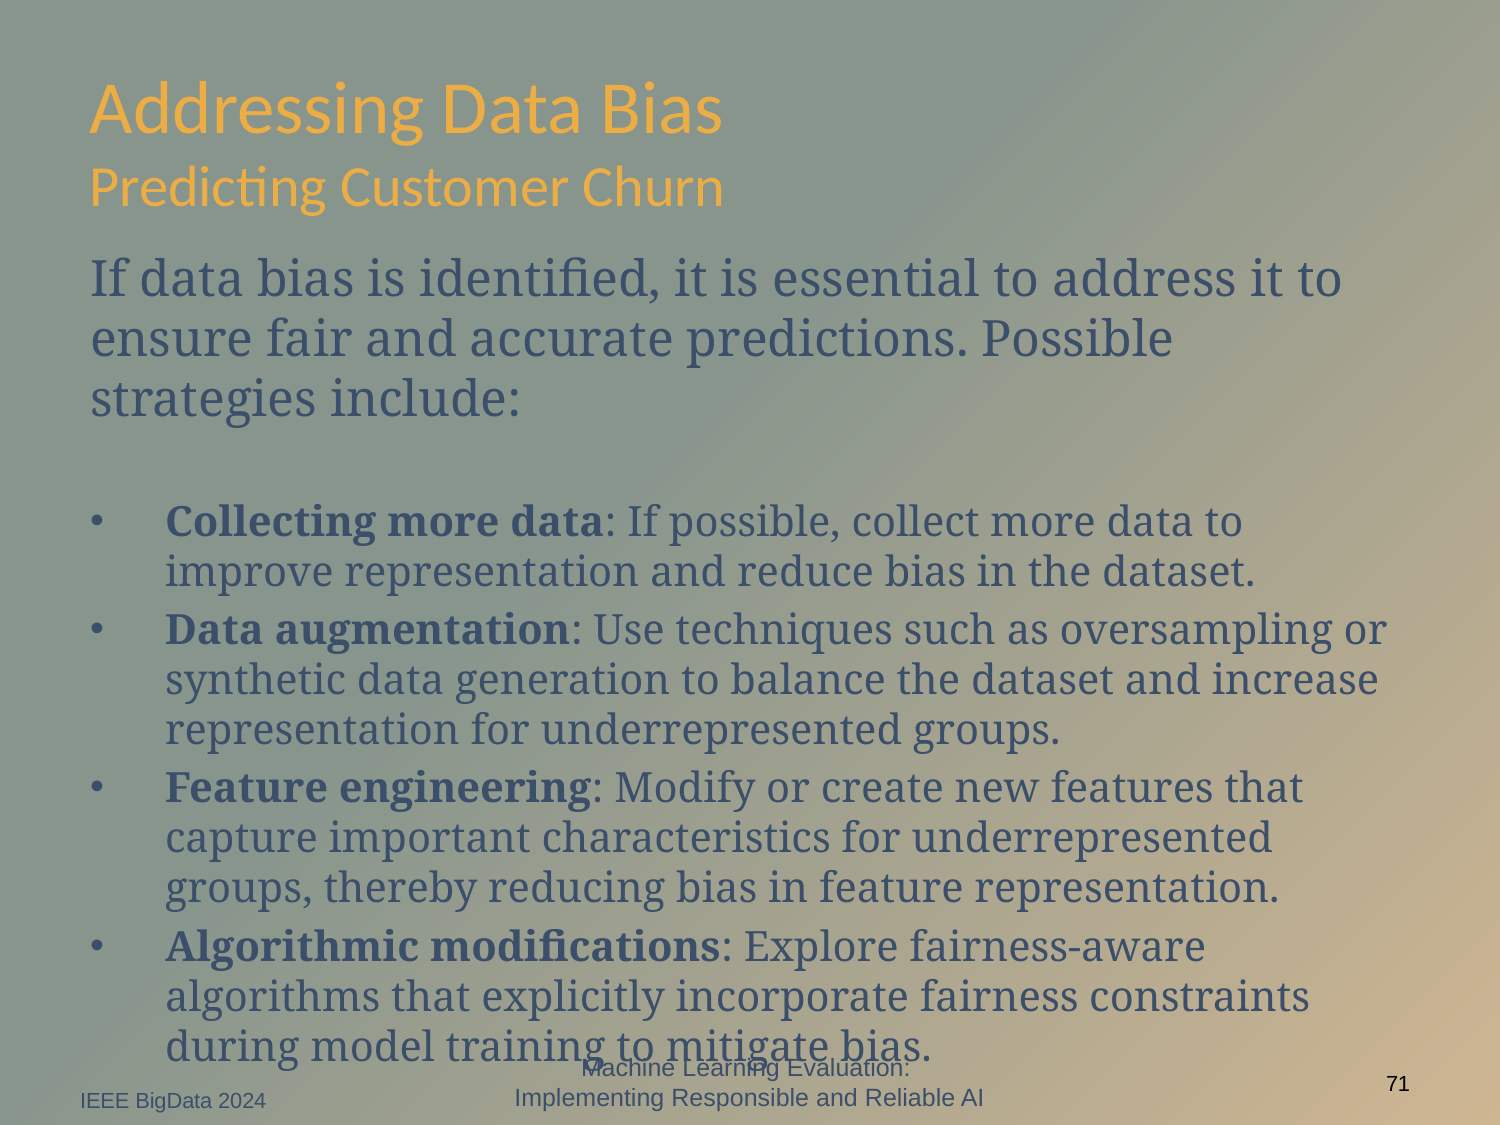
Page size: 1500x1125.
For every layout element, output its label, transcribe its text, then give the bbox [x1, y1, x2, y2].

footer Machine Learning Evaluation: Implementing Responsible and Reliable AI [474, 1051, 1025, 1112]
title Addressing Data Bias Predicting Customer Churn [75, 51, 1425, 238]
list If data bias is identified, it is essential to address it to ensure fair and accurate predictions. Possible strategies include: Collecting more data: If possible, collect more data to improve representation and reduce bias in the dataset. Data augmentation: Use techniques such as oversampling or synthetic data generation to balance the dataset and increase representation for underrepresented groups. Feature engineering: Modify or create new features that capture important characteristics for underrepresented groups, thereby reducing bias in feature representation. Algorithmic modifications: Explore fairness-aware algorithms that explicitly incorporate fairness constraints during model training to mitigate bias. [75, 238, 1425, 959]
slide_number 71 [1057, 1052, 1425, 1113]
slide_number IEEE BigData 2024 [0, 1052, 349, 1113]
